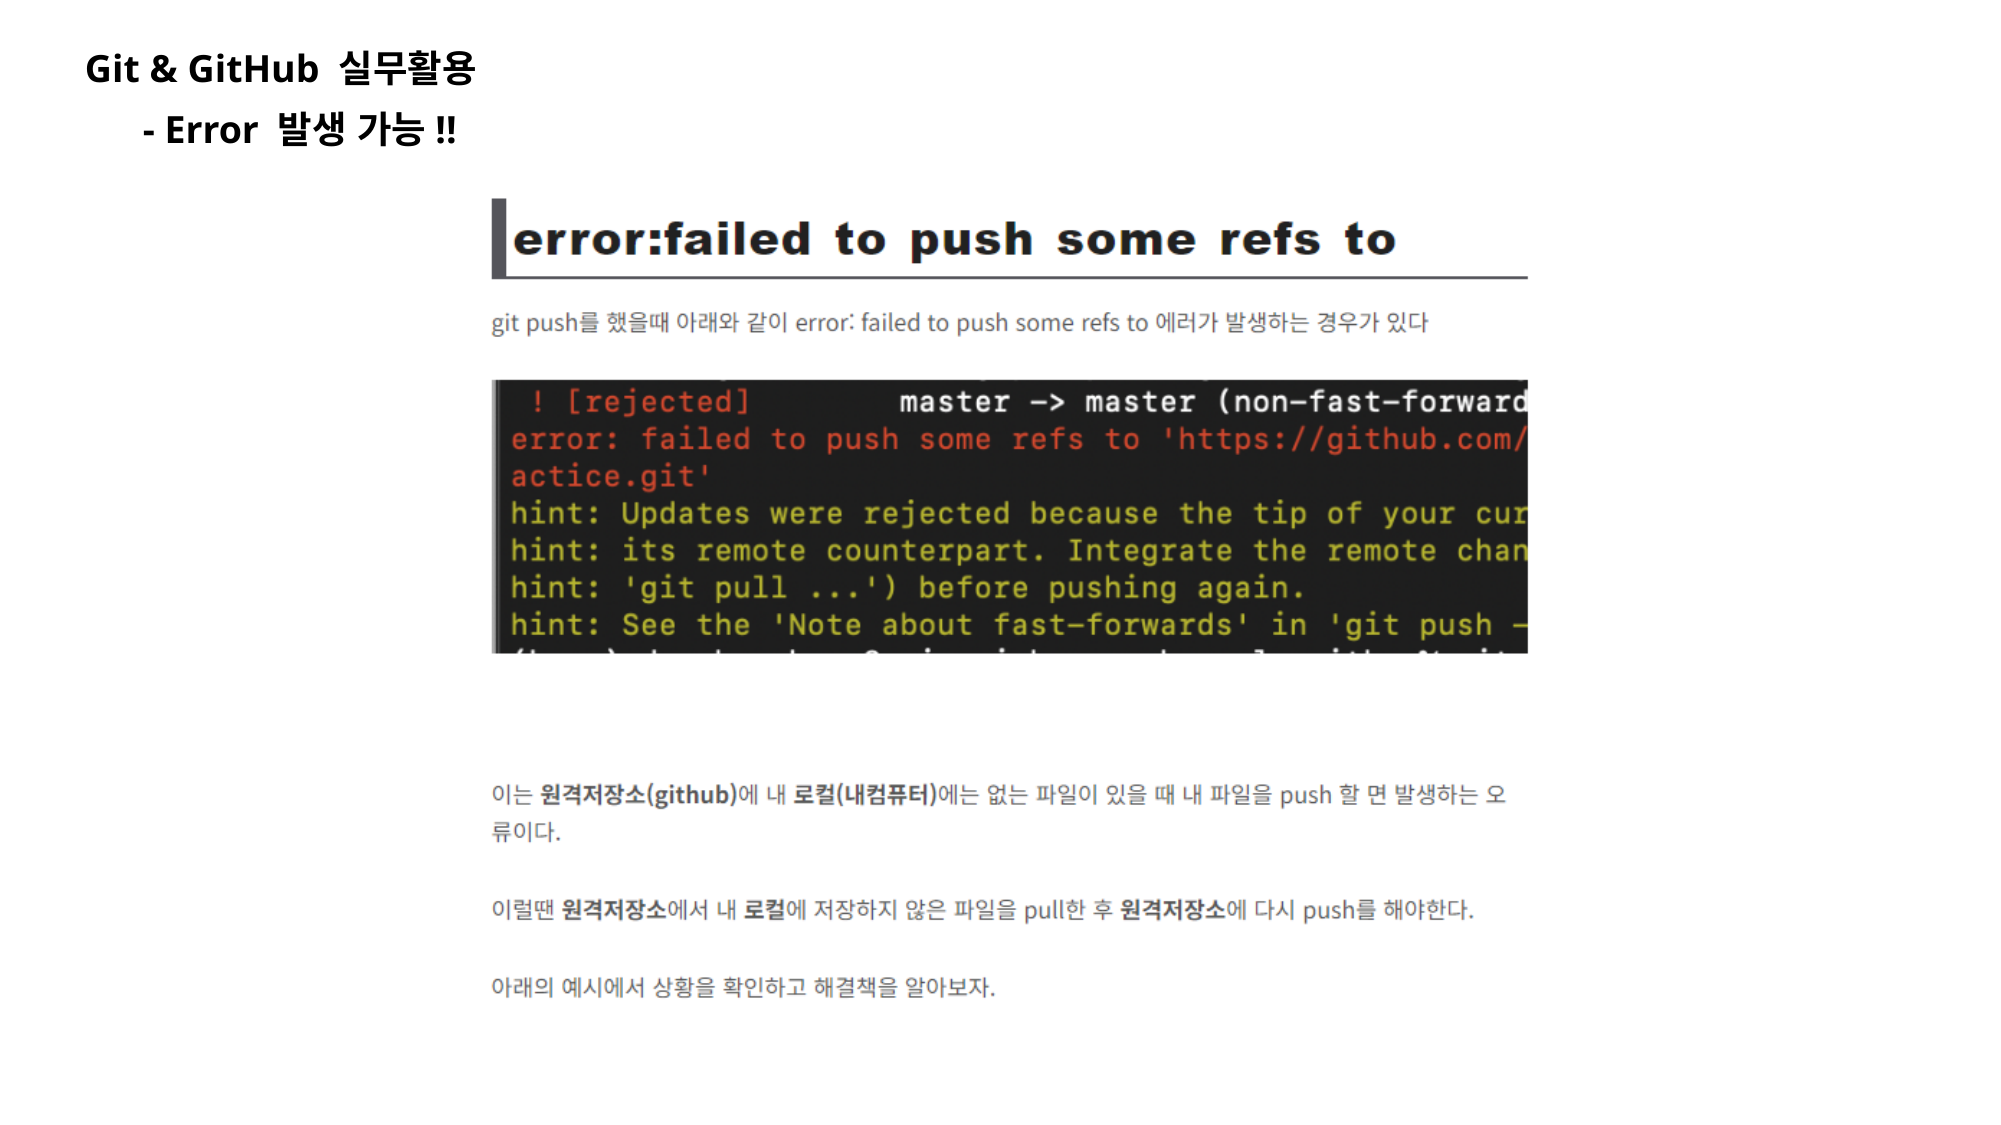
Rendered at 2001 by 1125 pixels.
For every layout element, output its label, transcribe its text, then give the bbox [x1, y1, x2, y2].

text_box Git & GitHub 실무활용 [70, 38, 873, 98]
text_box - Error 발생 가능!! [128, 98, 1853, 159]
picture [446, 180, 1554, 1018]
